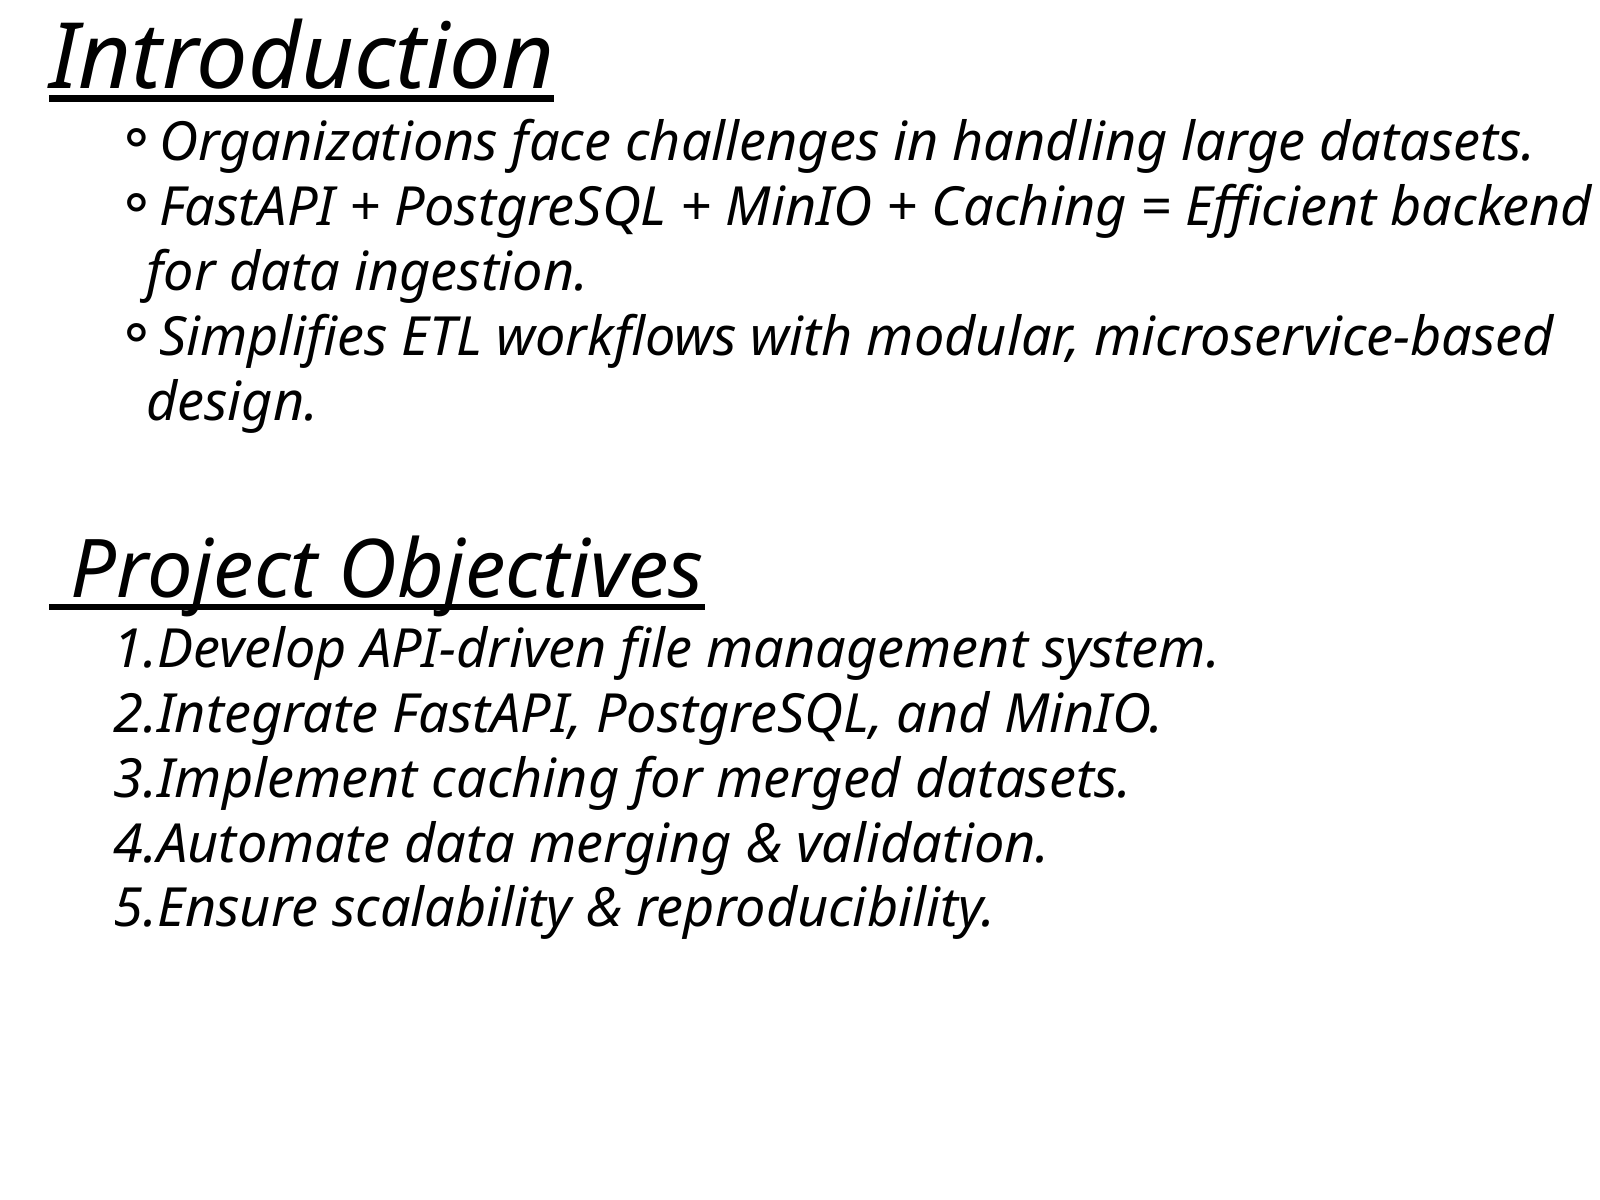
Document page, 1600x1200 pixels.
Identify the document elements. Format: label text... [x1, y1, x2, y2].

text_box Introduction Organizations face challenges in handling large datasets. FastAPI + PostgreSQL + MinIO + Caching = Efficient backend for data ingestion. Simplifies ETL workflows with modular, microservice-based design. [49, 0, 1600, 549]
text_box Project Objectives Develop API-driven file management system. Integrate FastAPI, PostgreSQL, and MinIO. Implement caching for merged datasets. Automate data merging & validation. Ensure scalability & reproducibility. [49, 516, 1402, 1055]
